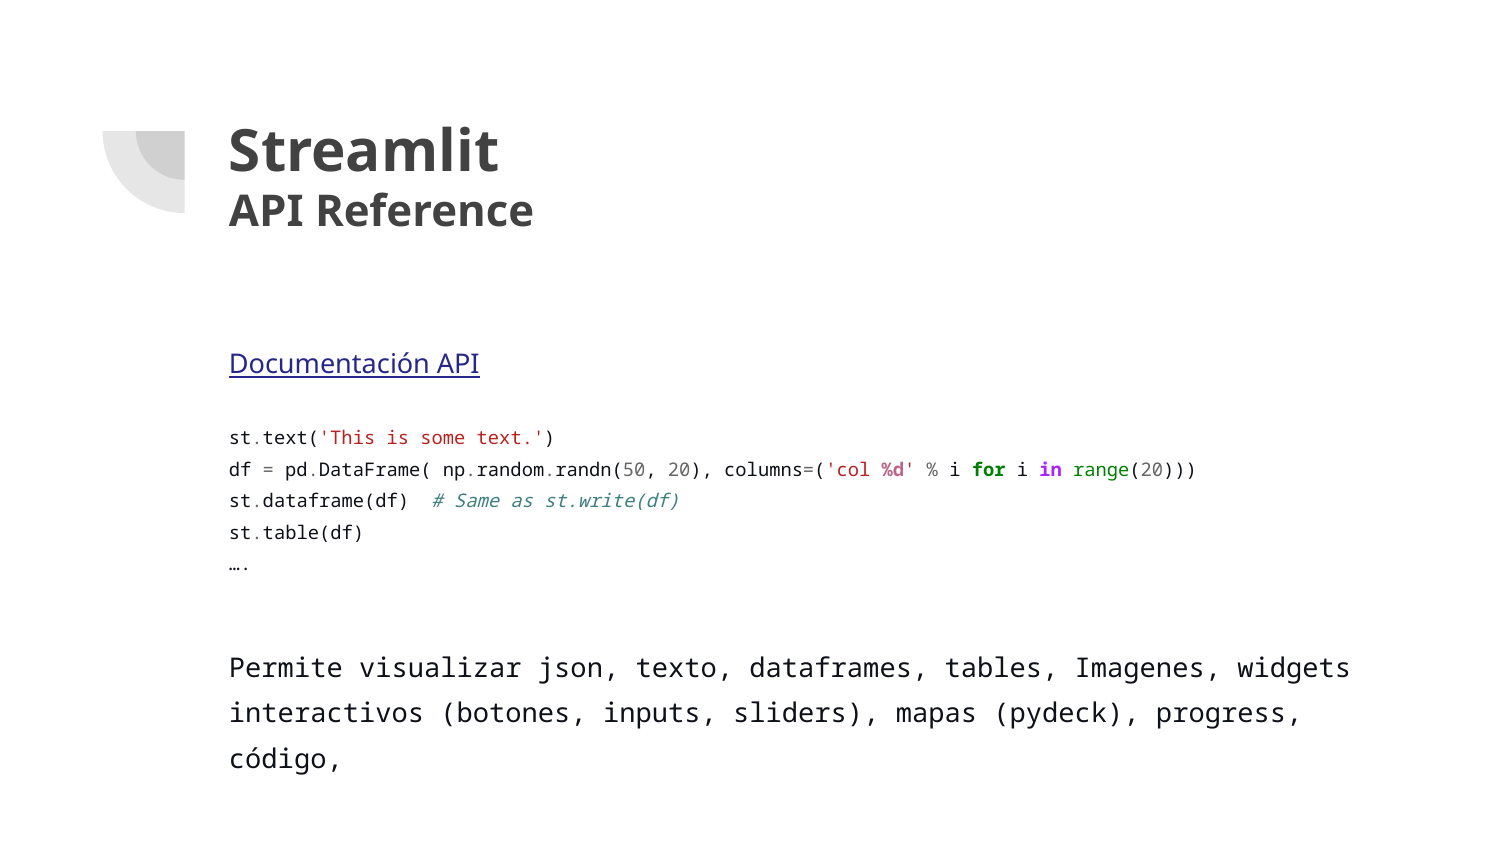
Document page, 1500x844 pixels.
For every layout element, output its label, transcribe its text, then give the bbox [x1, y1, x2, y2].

title Streamlit API Reference [213, 98, 1368, 263]
list Documentación API st.text('This is some text.') df = pd.DataFrame( np.random.randn(50, 20), columns=('col %d' % i for i in range(20))) st.dataframe(df) # Same as st.write(df) st.table(df) …. Permite visualizar json, texto, dataframes, tables, Imagenes, widgets interactivos (botones, inputs, sliders), mapas (pydeck), progress, código, [213, 326, 1368, 744]
